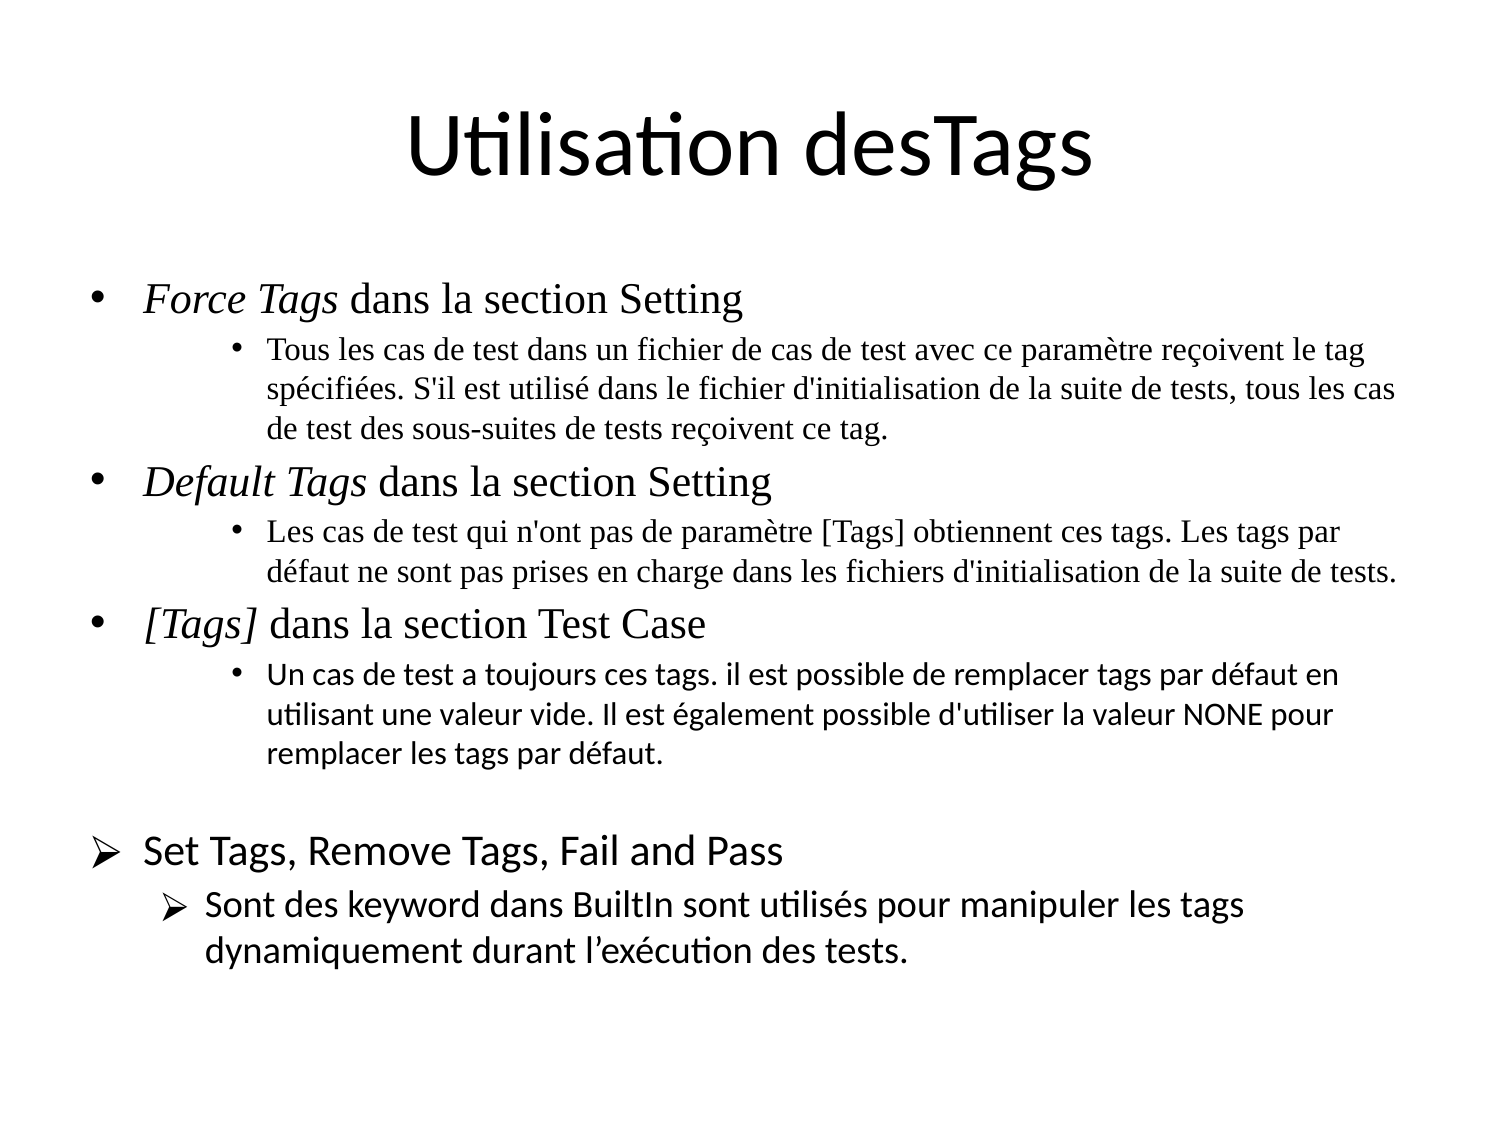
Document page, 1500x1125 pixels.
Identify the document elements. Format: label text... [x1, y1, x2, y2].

list Force Tags dans la section Setting Tous les cas de test dans un fichier de cas de test avec ce paramètre reçoivent le tag spécifiées. S'il est utilisé dans le fichier d'initialisation de la suite de tests, tous les cas de test des sous-suites de tests reçoivent ce tag. Default Tags dans la section Setting Les cas de test qui n'ont pas de paramètre [Tags] obtiennent ces tags. Les tags par défaut ne sont pas prises en charge dans les fichiers d'initialisation de la suite de tests. [Tags] dans la section Test Case Un cas de test a toujours ces tags. il est possible de remplacer tags par défaut en utilisant une valeur vide. Il est également possible d'utiliser la valeur NONE pour remplacer les tags par défaut. Set Tags, Remove Tags, Fail and Pass Sont des keyword dans BuiltIn sont utilisés pour manipuler les tags dynamiquement durant l’exécution des tests. [75, 262, 1425, 1005]
title Utilisation desTags [75, 45, 1425, 233]
